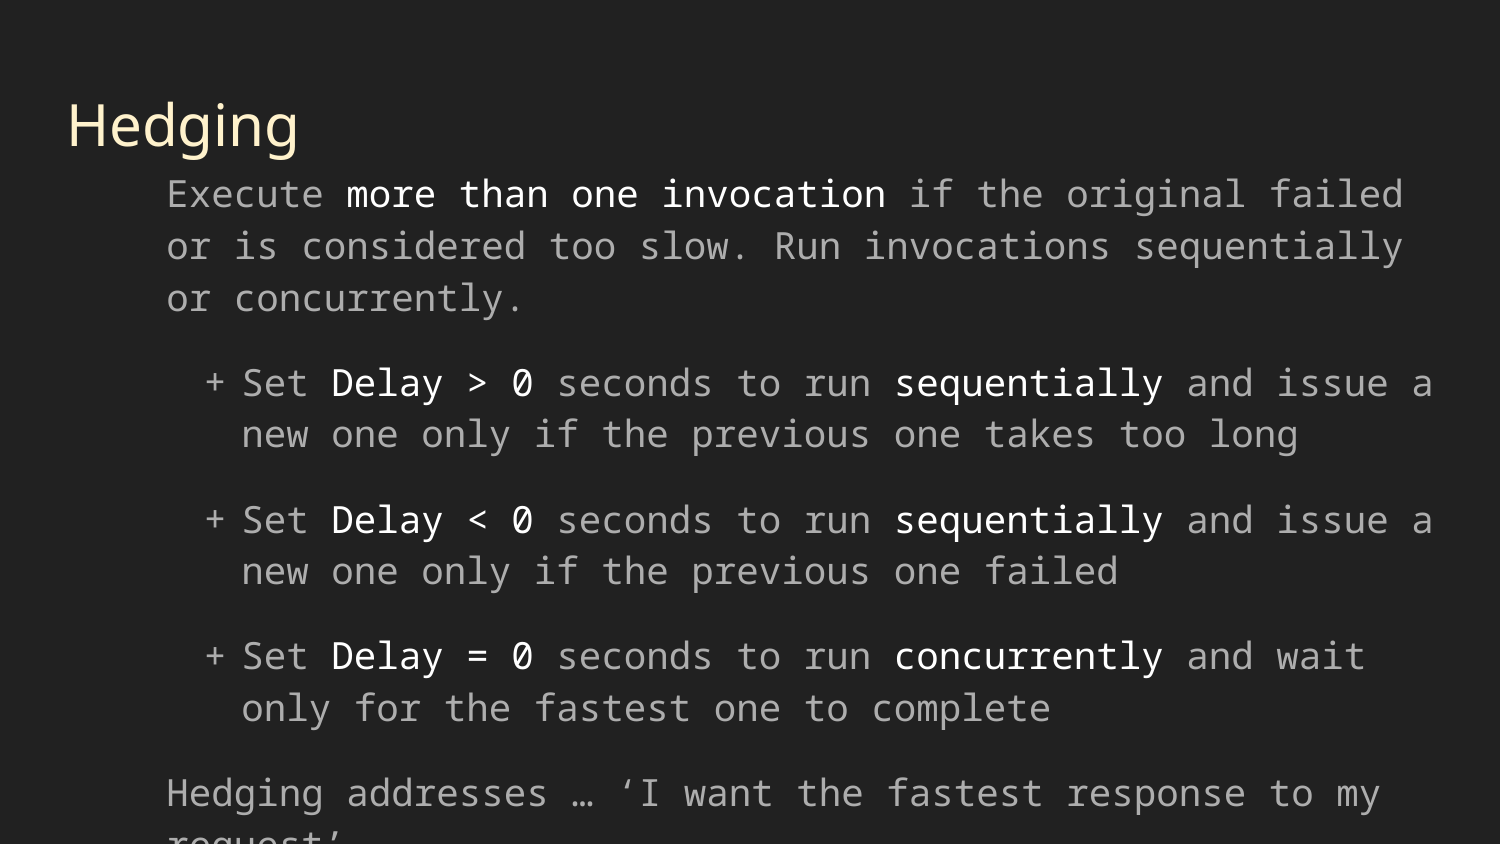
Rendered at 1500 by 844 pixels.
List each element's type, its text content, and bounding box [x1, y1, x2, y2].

title Hedging [51, 72, 1449, 167]
list Execute more than one invocation if the original failed or is considered too slow. Run invocations sequentially or concurrently. Set Delay > 0 seconds to run sequentially and issue a new one only if the previous one takes too long Set Delay < 0 seconds to run sequentially and issue a new one only if the previous one failed Set Delay = 0 seconds to run concurrently and wait only for the fastest one to complete Hedging addresses … ‘I want the fastest response to my request’ [151, 148, 1480, 709]
